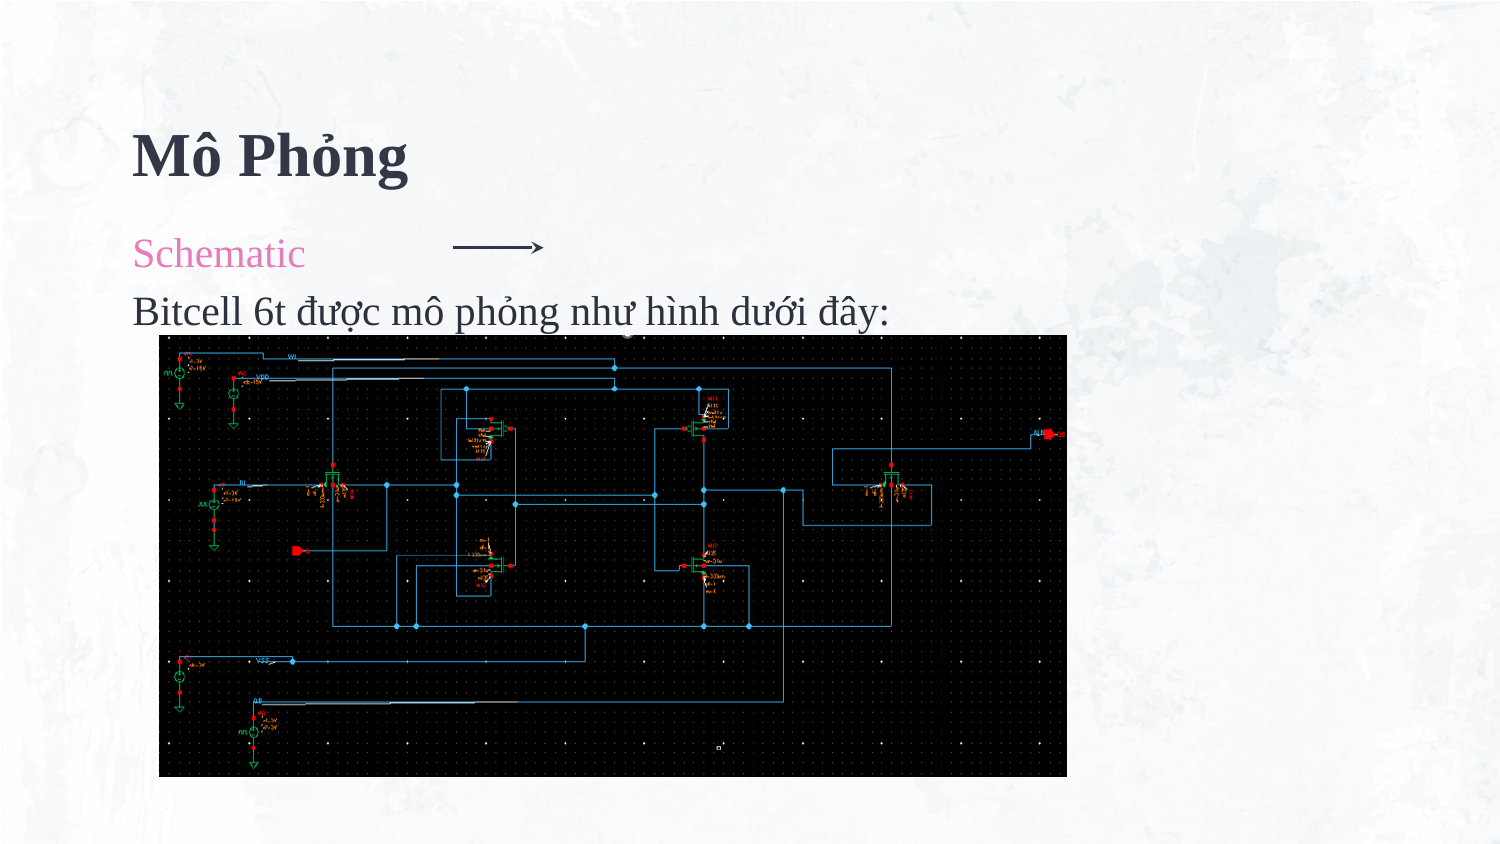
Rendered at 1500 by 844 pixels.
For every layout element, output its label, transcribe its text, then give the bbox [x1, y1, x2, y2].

list Schematic Bitcell 6t được mô phỏng như hình dưới đây: Layout Artificial intelligence is used in healthcare, specifically in chatbots that ask us about our symptoms in order to make a diagnosis. By combining certain characteristics in common, a possible solution to the problem presented by the patient can be generated without the need of a human being [117, 203, 1383, 756]
picture [2, 2, 1500, 844]
title Mô Phỏng [117, 87, 1383, 203]
